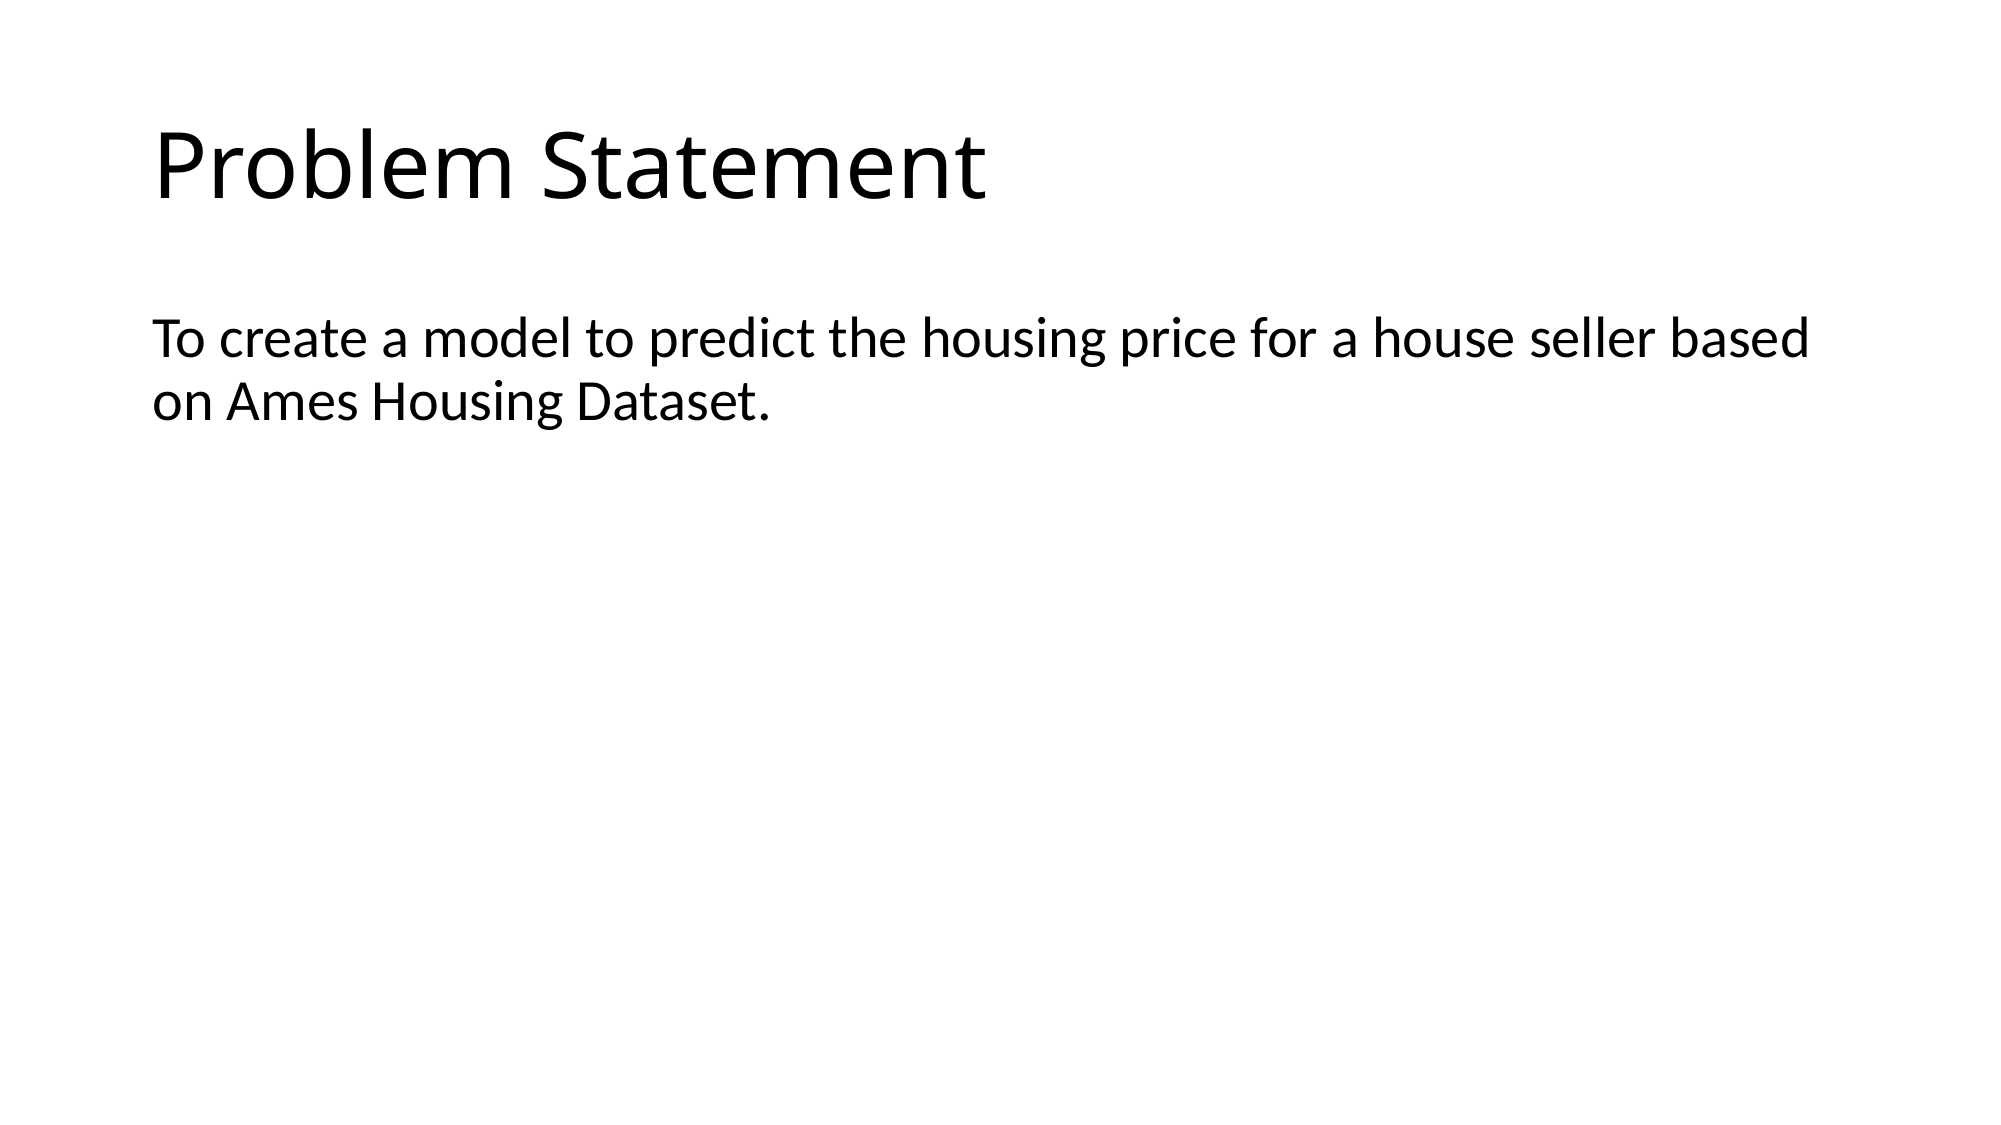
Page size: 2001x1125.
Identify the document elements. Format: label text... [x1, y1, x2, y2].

list To create a model to predict the housing price for a house seller based on Ames Housing Dataset. [137, 299, 1863, 1014]
title Problem Statement [137, 59, 1863, 278]
